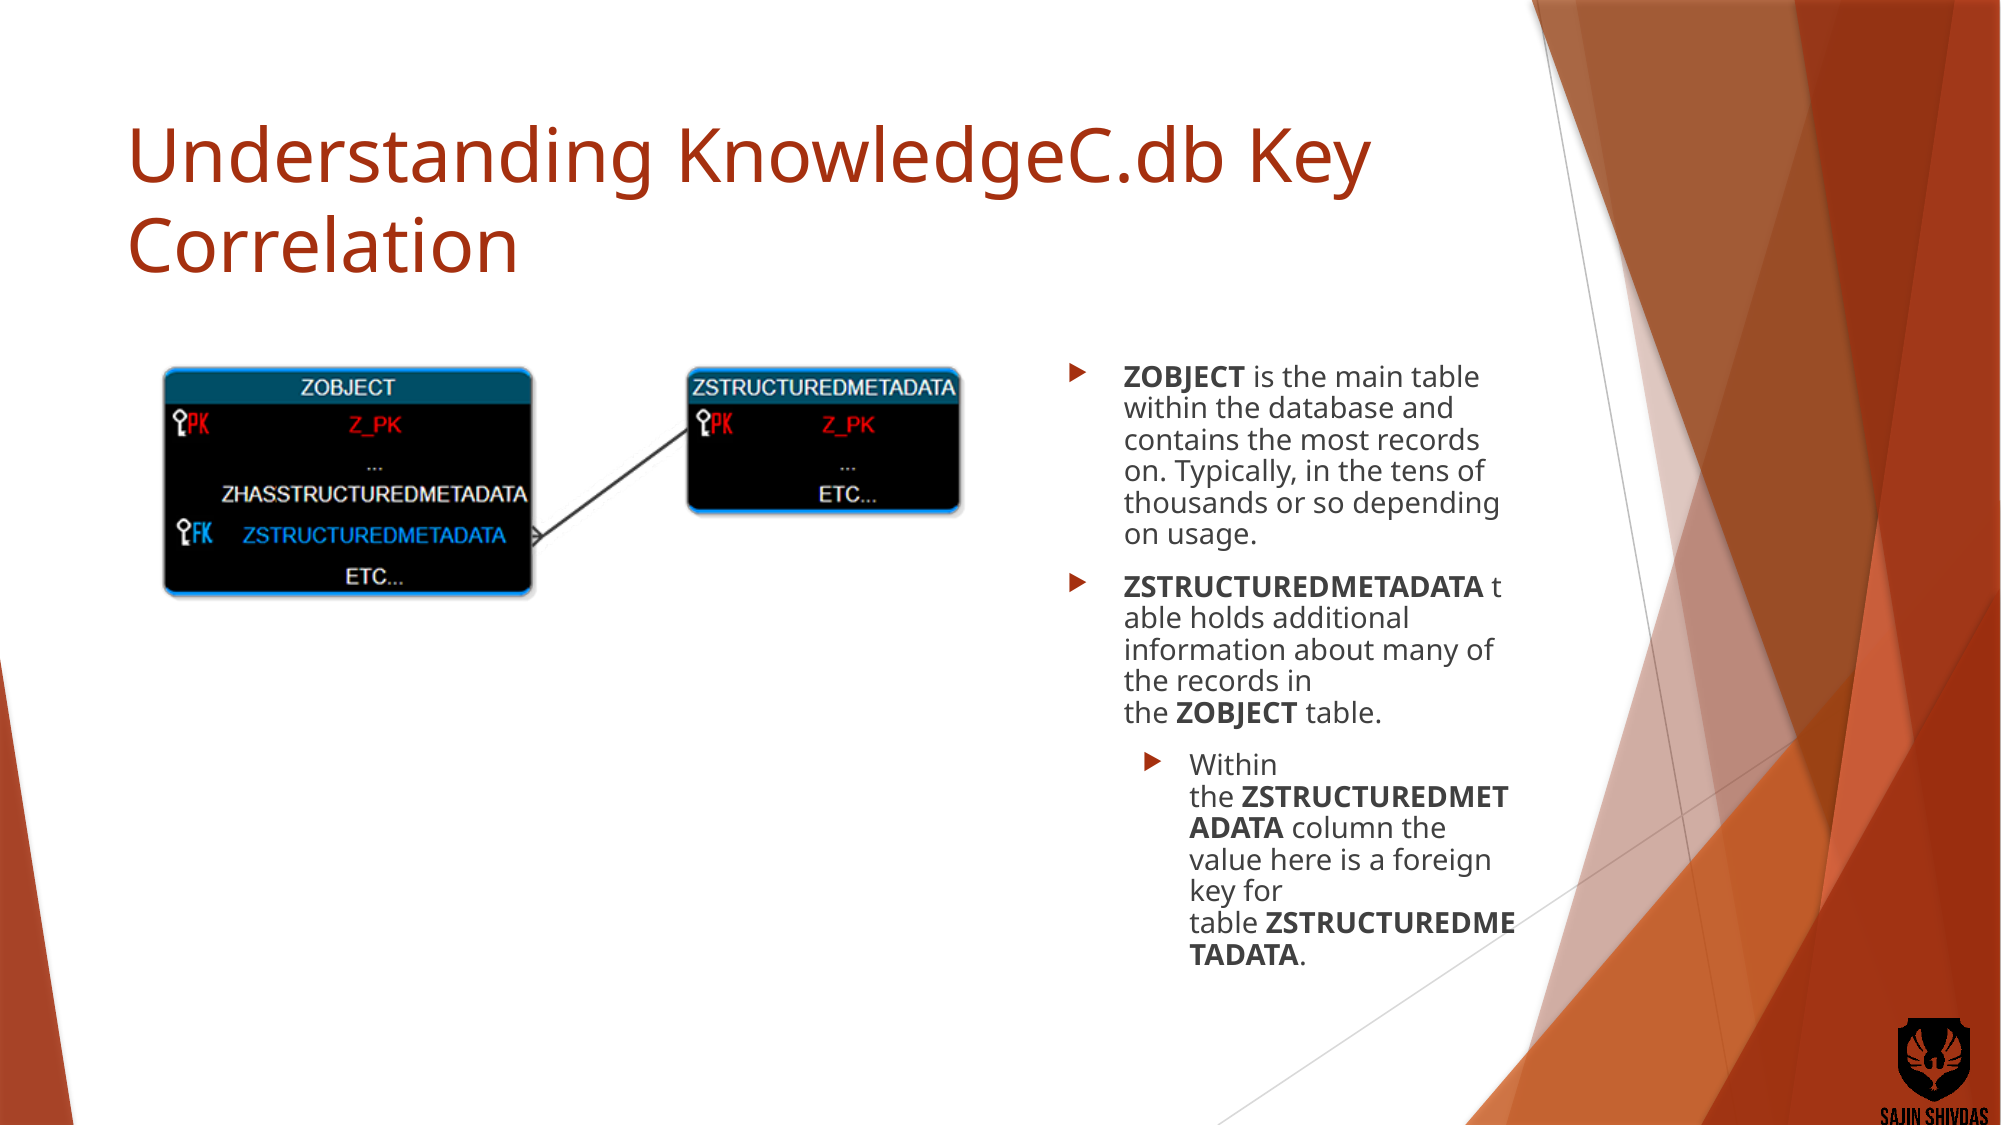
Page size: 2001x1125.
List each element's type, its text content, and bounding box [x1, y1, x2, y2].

title Understanding KnowledgeC.db Key Correlation [111, 99, 1522, 317]
list ZOBJECT is the main table within the database and contains the most records on. Typically, in the tens of thousands or so depending on usage. ZSTRUCTUREDMETADATA table holds additional information about many of the records in the ZOBJECT table. Within the ZSTRUCTUREDMETADATA column the value here is a foreign key for table ZSTRUCTUREDMETADATA. [1052, 354, 1533, 992]
picture [133, 353, 1002, 622]
picture [1868, 1006, 2001, 1125]
